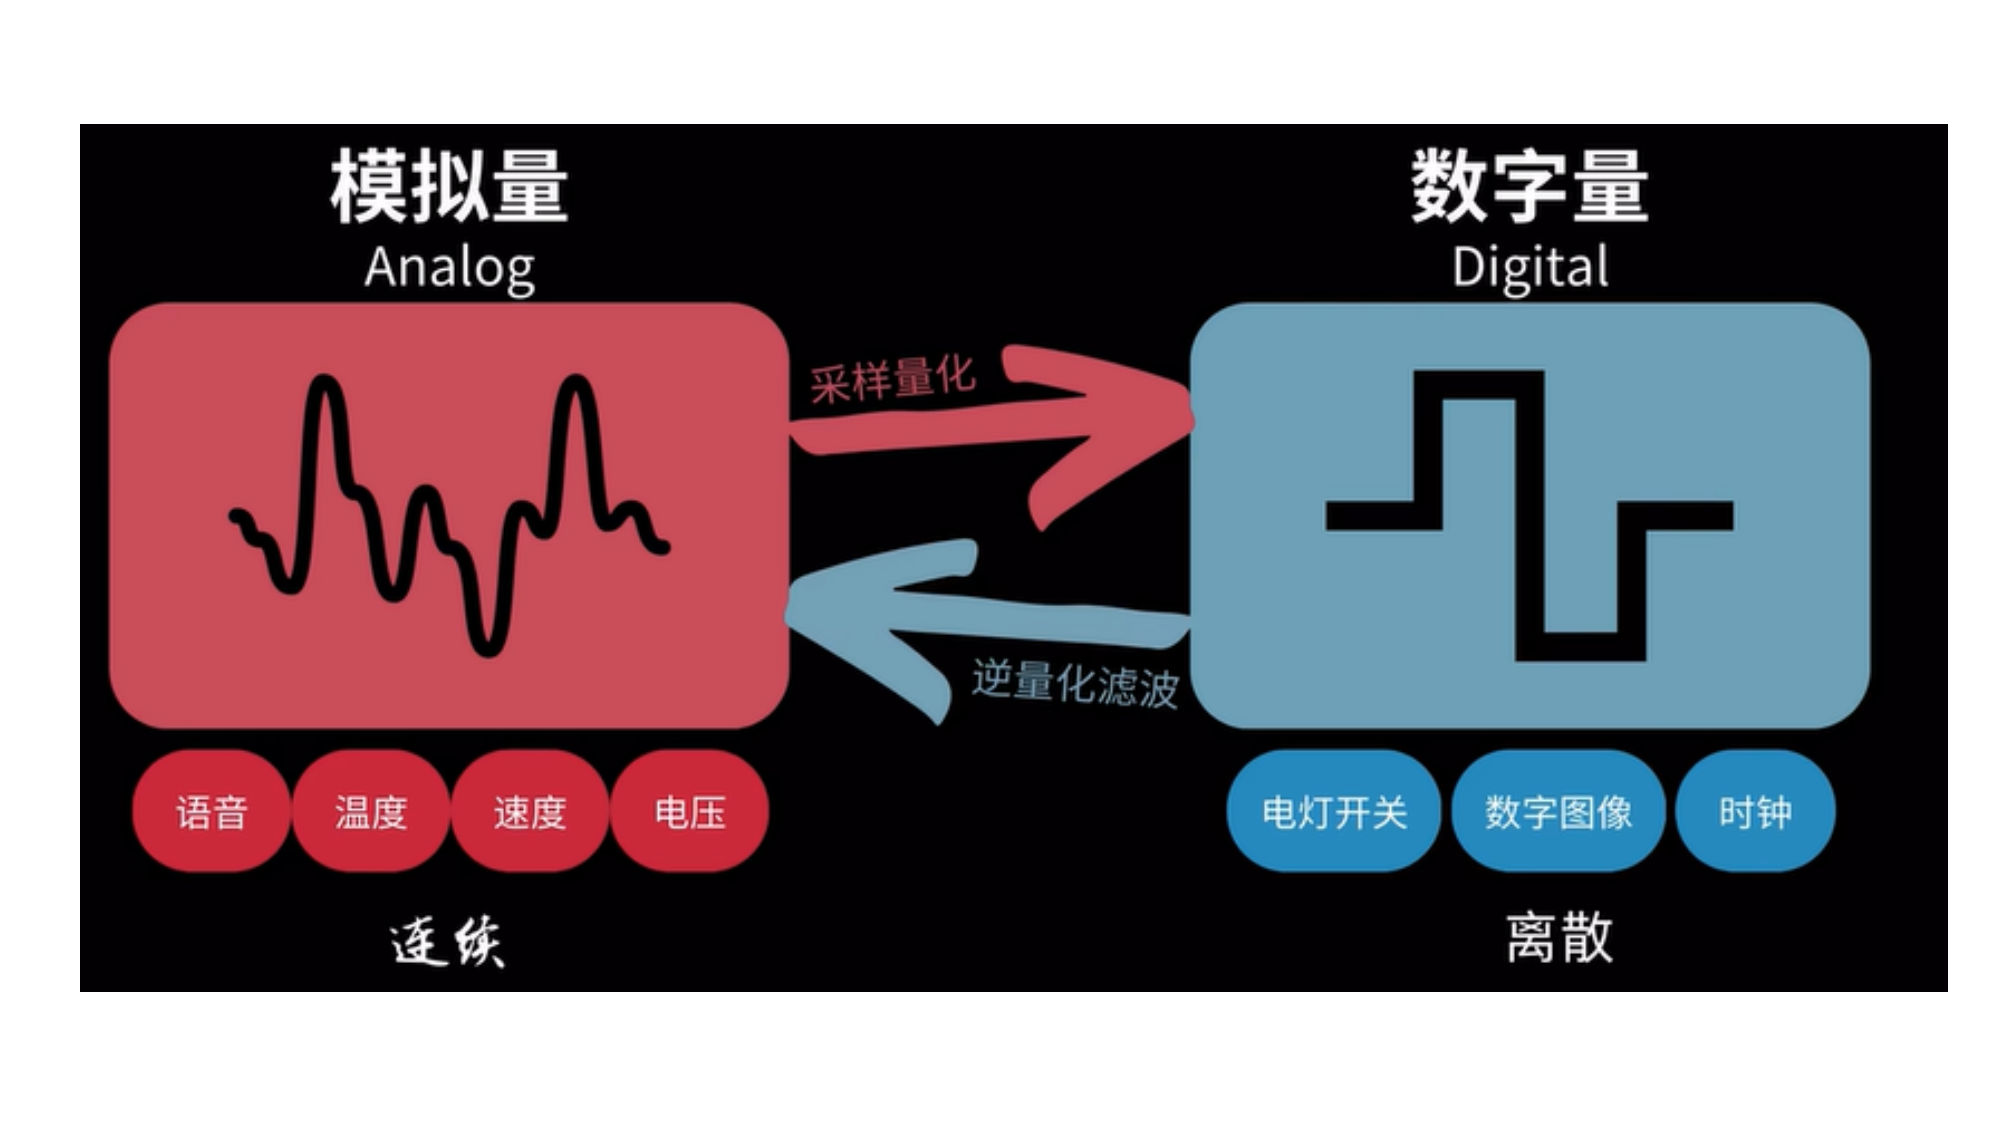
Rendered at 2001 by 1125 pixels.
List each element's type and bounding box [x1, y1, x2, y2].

picture [80, 124, 1948, 992]
